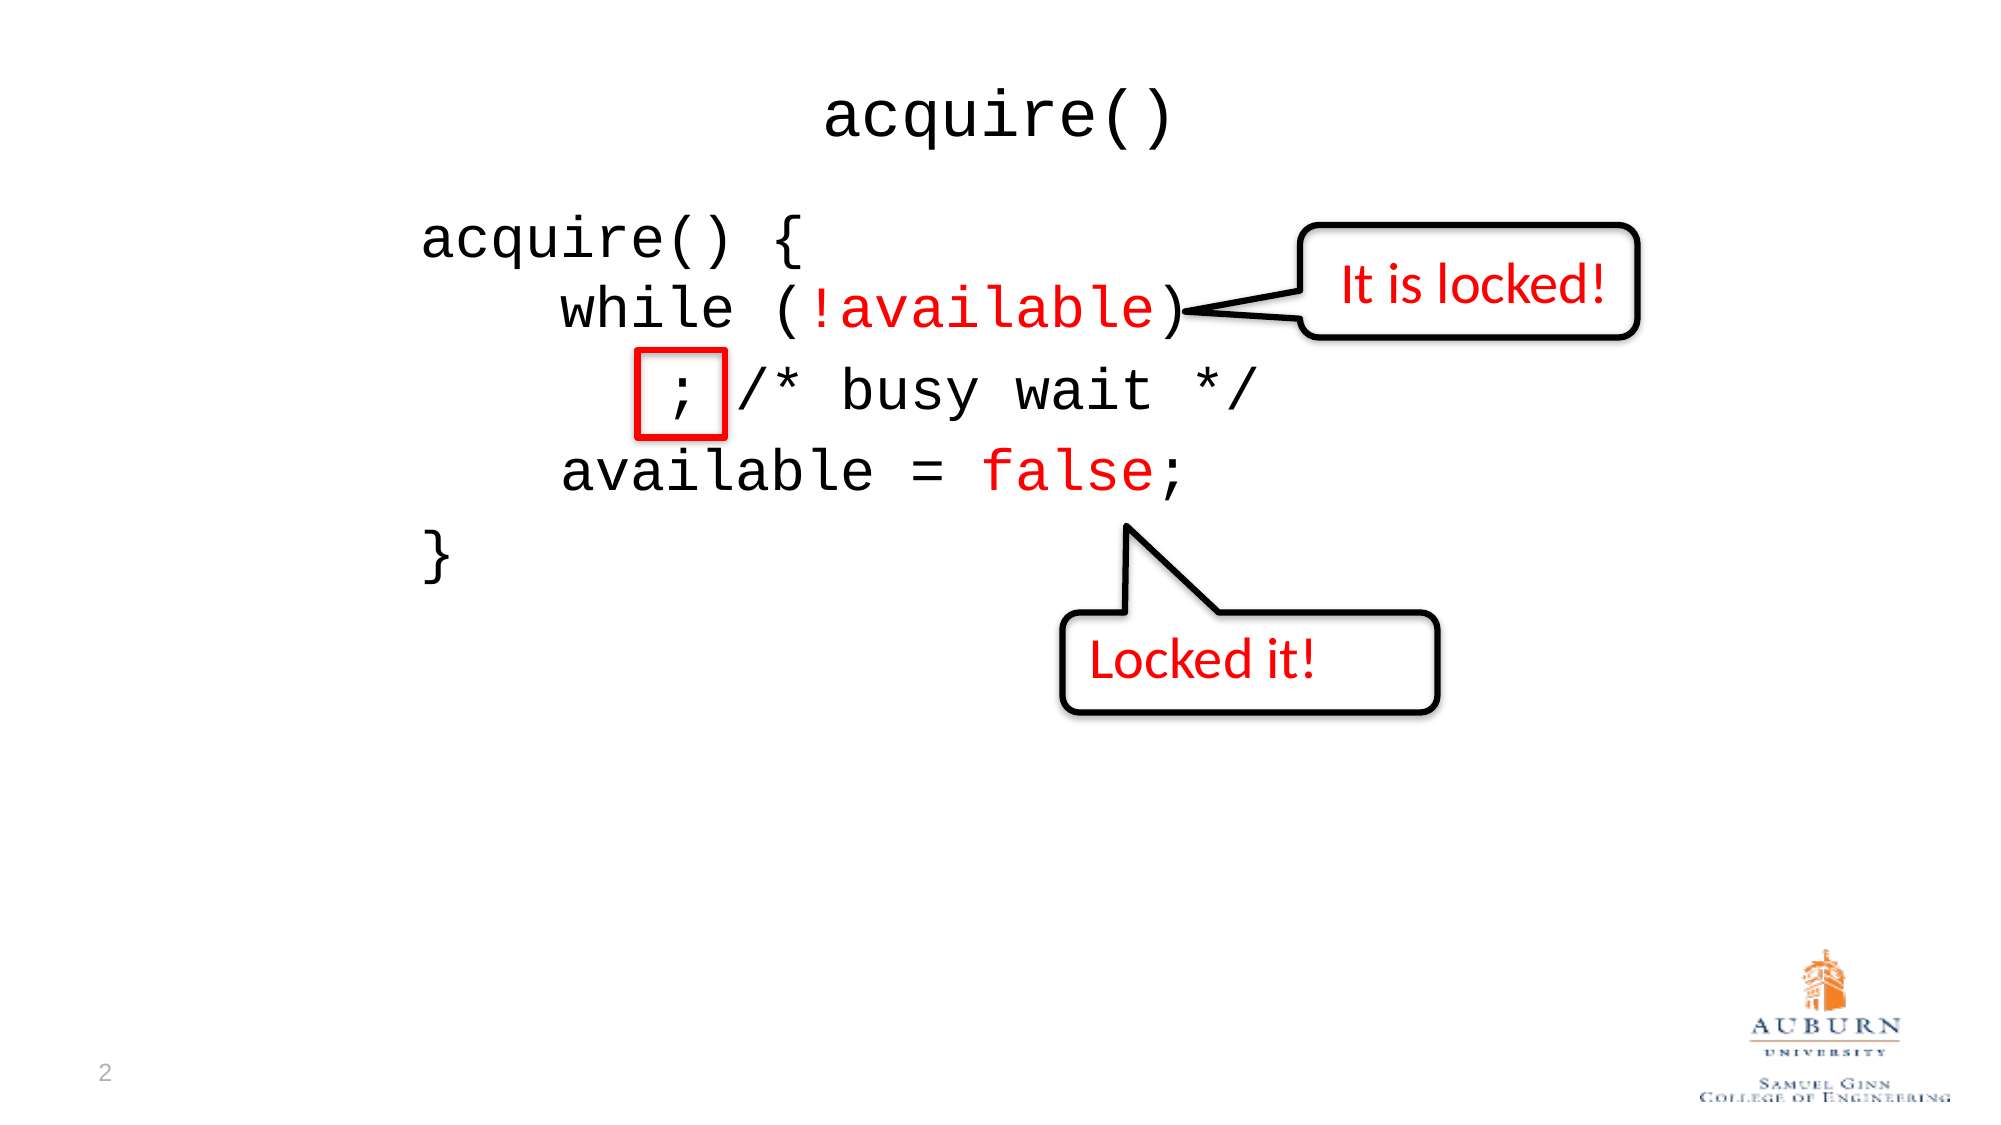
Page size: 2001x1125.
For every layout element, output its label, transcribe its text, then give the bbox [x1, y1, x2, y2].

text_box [1299, 224, 1638, 338]
text_box [637, 349, 726, 438]
slide_number 2 [83, 1041, 550, 1102]
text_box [1062, 612, 1438, 713]
list acquire() { while (!available) ; /* busy wait */ available = false; } [300, 191, 1713, 1088]
picture [1700, 949, 1950, 1102]
title acquire() [324, 62, 1675, 157]
